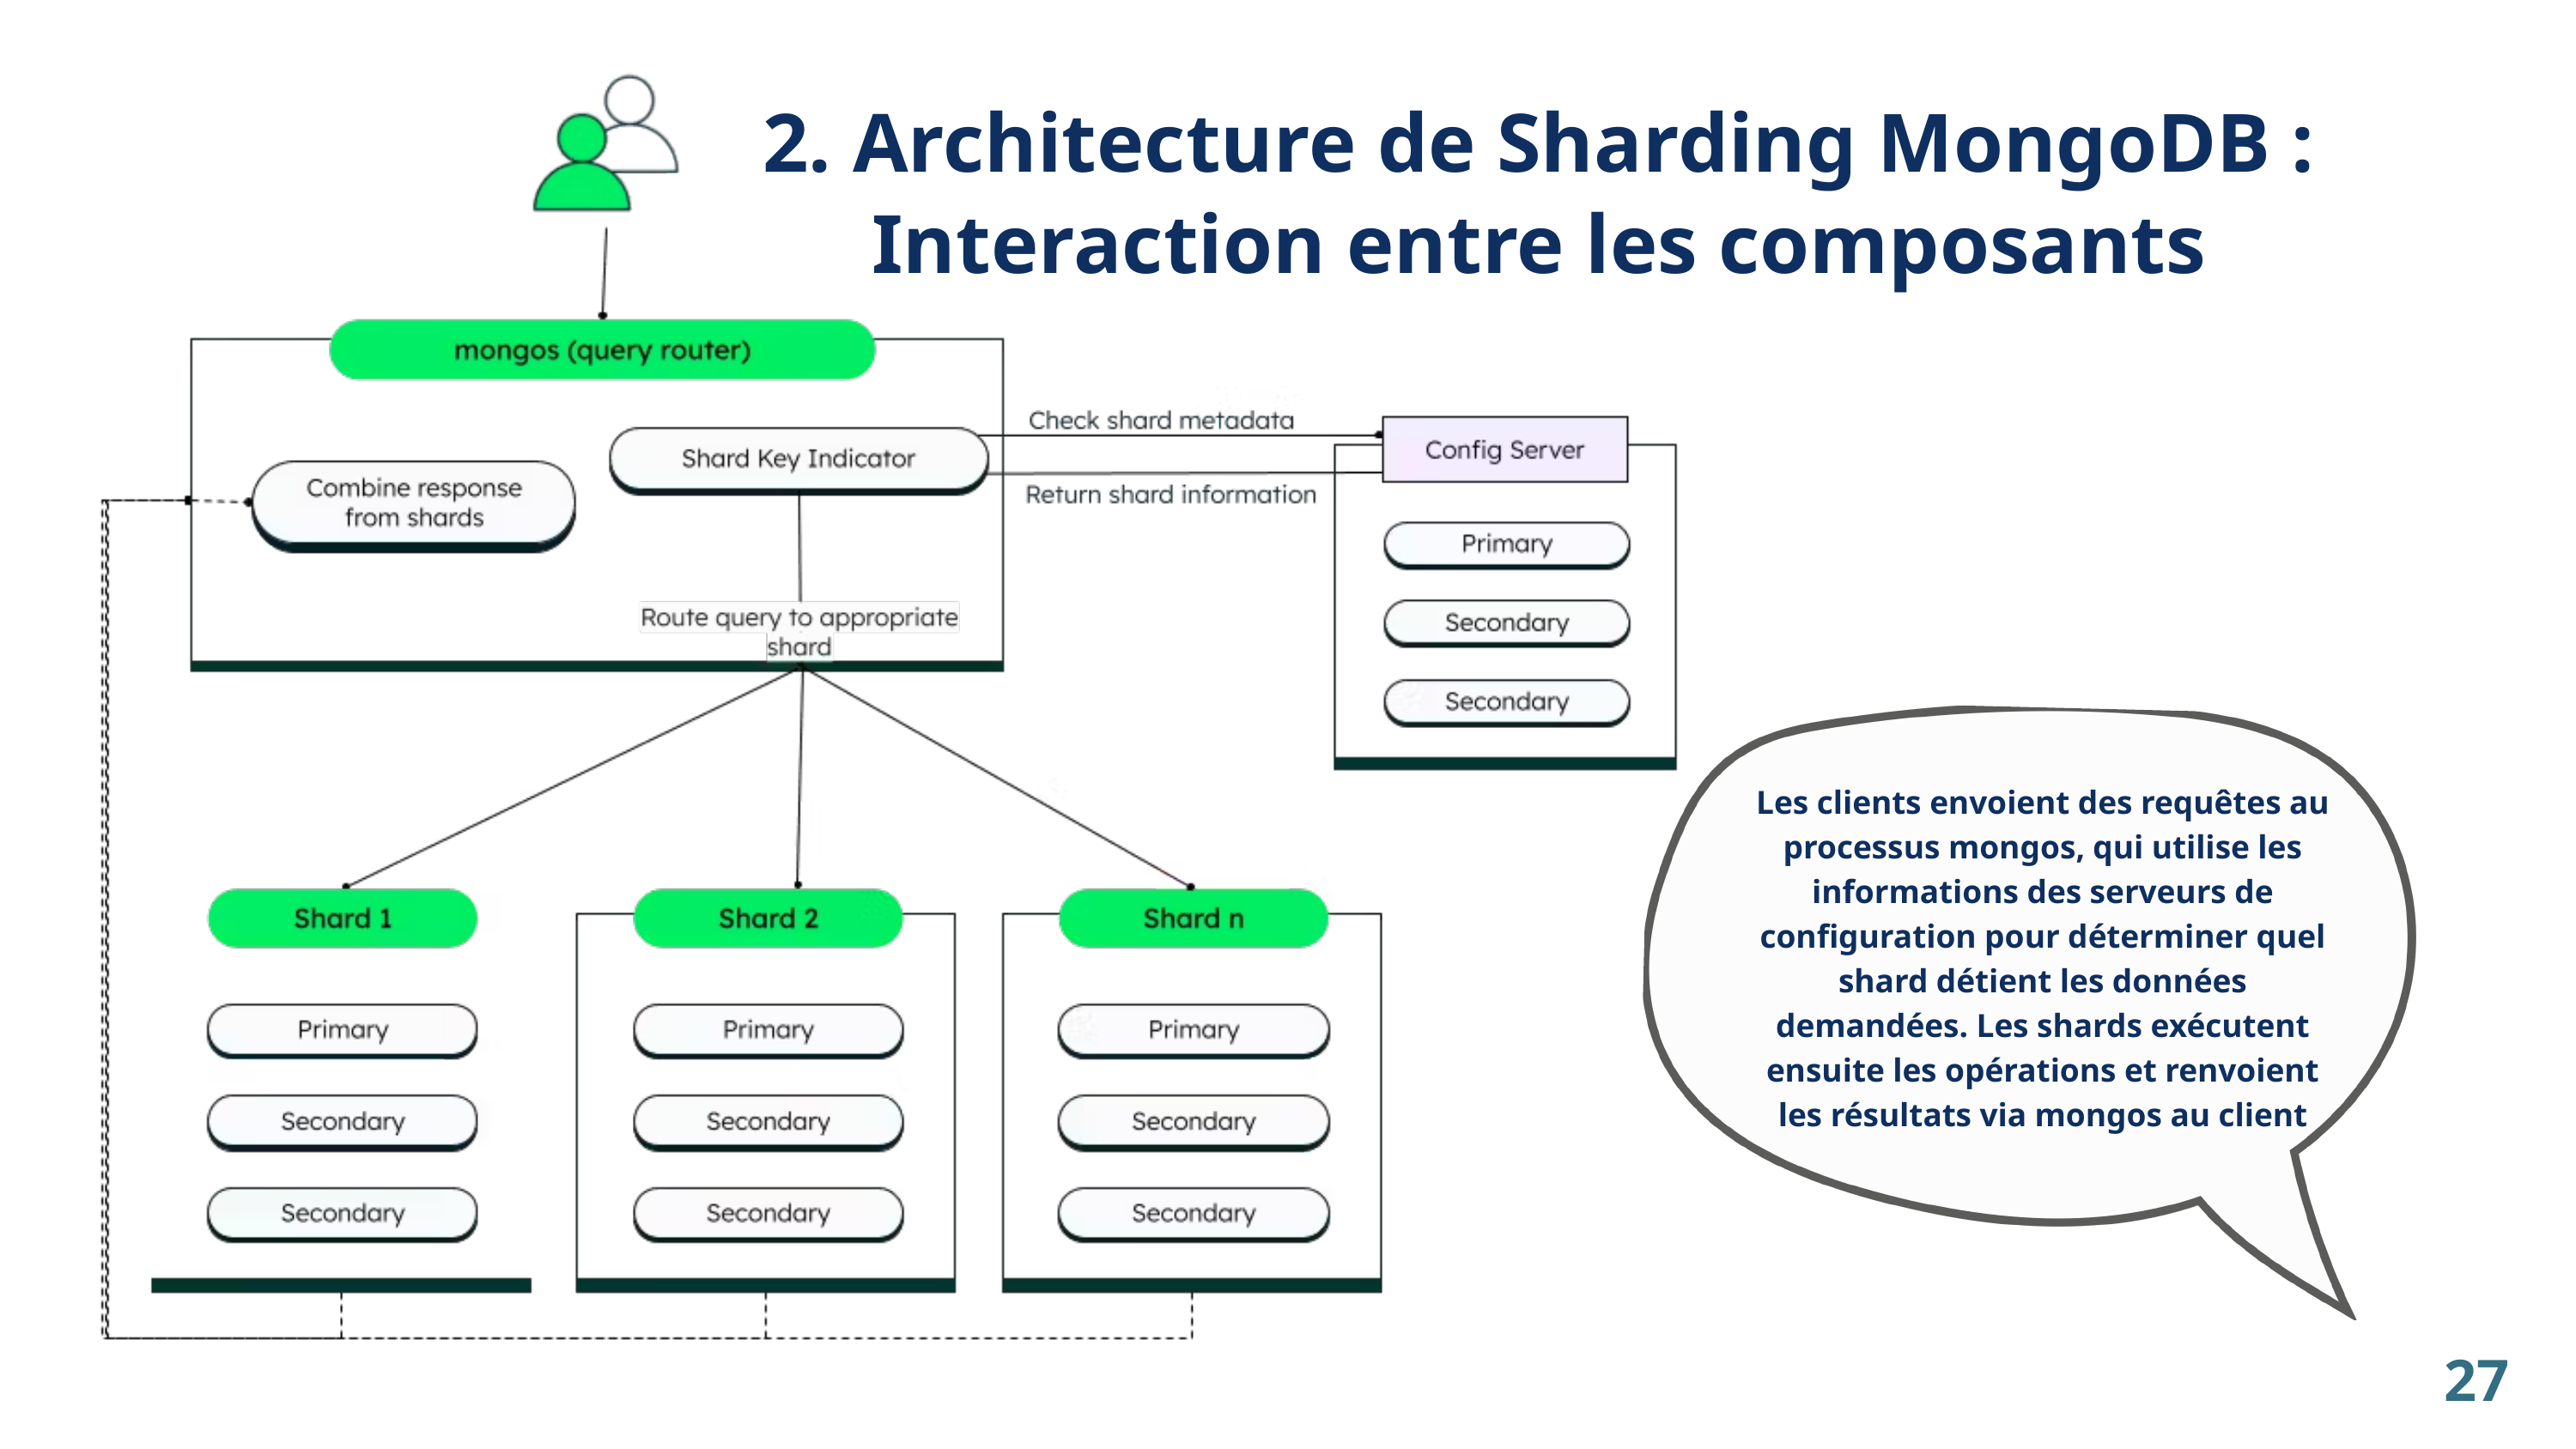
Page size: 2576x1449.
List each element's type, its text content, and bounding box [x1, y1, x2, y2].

text_box 2. Architecture de Sharding MongoDB : Interaction entre les composants [732, 85, 2346, 290]
text_box Les clients envoient des requêtes au processus mongos, qui utilise les informations des serveurs de configuration pour déterminer quel shard détient les données demandées. Les shards exécutent ensuite les opérations et renvoient les résultats via mongos au client [1740, 776, 2346, 1178]
slide_number 27 [2221, 1357, 2523, 1410]
text_box [1635, 698, 2432, 1322]
text_box [0, 31, 1779, 1366]
